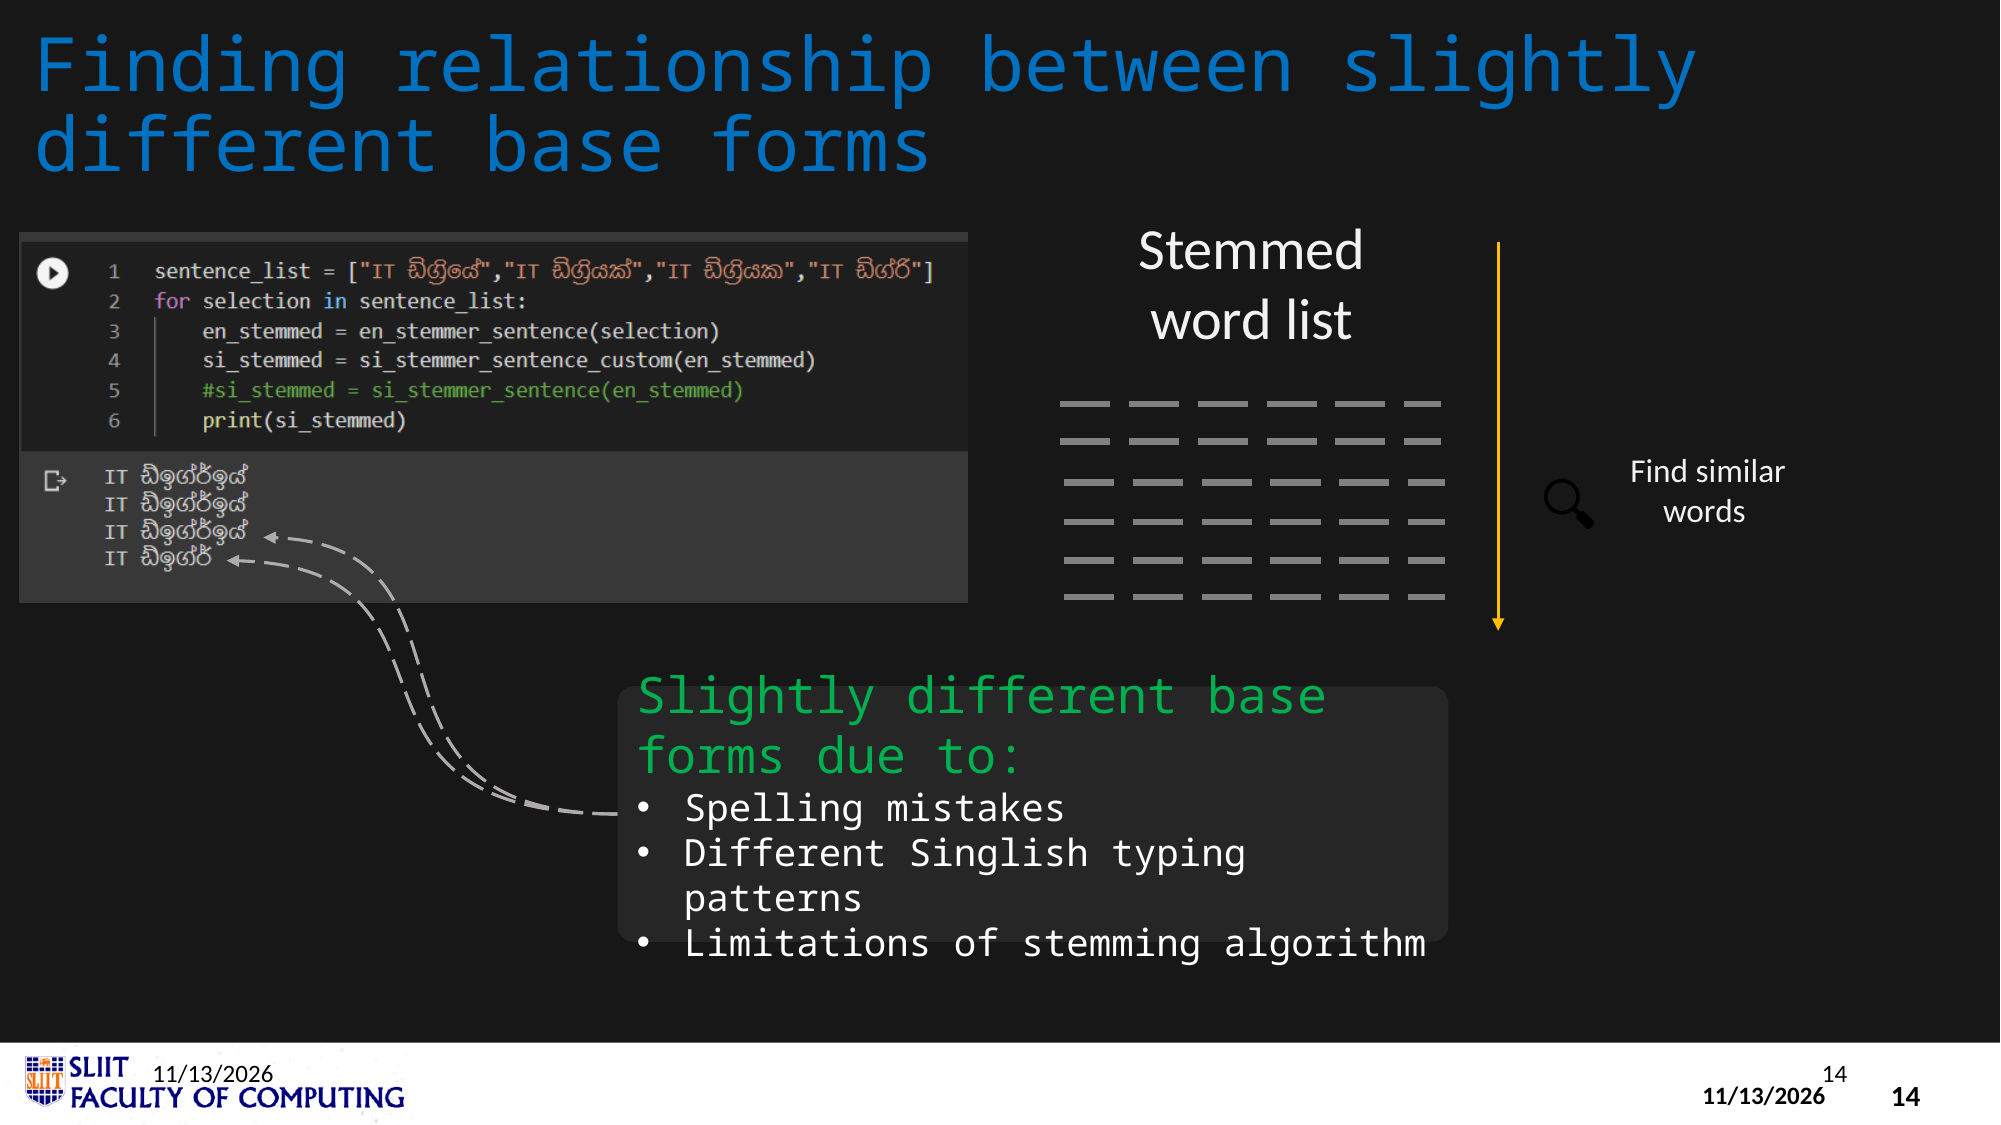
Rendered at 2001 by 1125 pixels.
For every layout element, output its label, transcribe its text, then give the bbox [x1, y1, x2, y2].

text_box Slightly different base forms due to: Spelling mistakes Different Singlish typing patterns Limitations of stemming algorithm [616, 685, 1450, 943]
title Finding relationship between slightly different base forms [19, 12, 1745, 202]
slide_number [137, 1042, 588, 1103]
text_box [263, 537, 618, 560]
picture [19, 232, 968, 603]
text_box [226, 560, 618, 815]
slide_number 14 [1412, 1042, 1863, 1103]
picture [0, 1045, 413, 1125]
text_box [1059, 204, 1836, 631]
